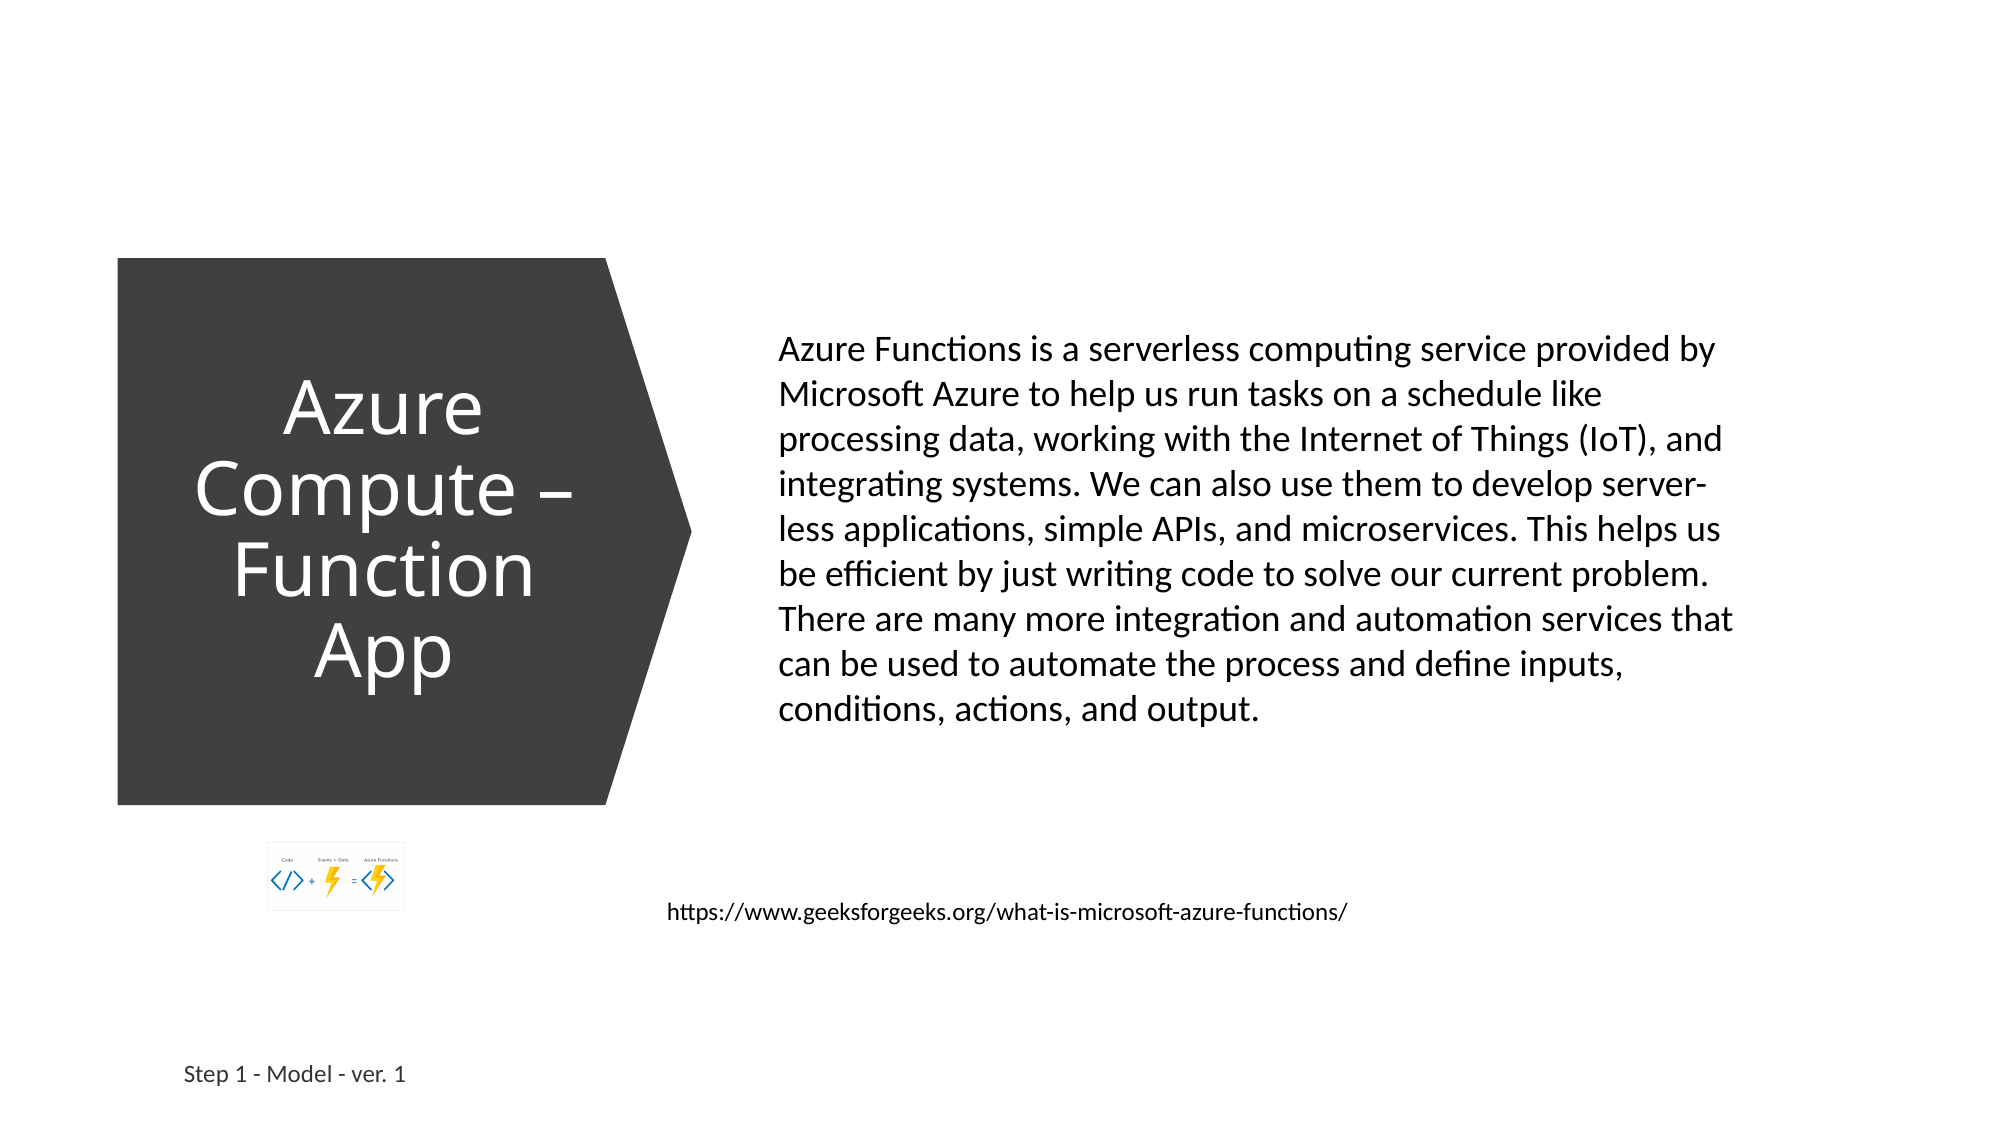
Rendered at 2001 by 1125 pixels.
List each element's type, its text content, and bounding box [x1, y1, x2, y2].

text_box Azure Functions is a serverless computing service provided by Microsoft Azure to help us run tasks on a schedule like processing data, working with the Internet of Things (IoT), and integrating systems. We can also use them to develop server-less applications, simple APIs, and microservices. This helps us be efficient by just writing code to solve our current problem. There are many more integration and automation services that can be used to automate the process and define inputs, conditions, actions, and output. [763, 316, 1764, 737]
footer Step 1 - Model - ver. 1 [168, 1042, 1188, 1103]
title Azure Compute – Function App [168, 322, 601, 741]
picture [267, 842, 405, 911]
text_box https://www.geeksforgeeks.org/what-is-microsoft-azure-functions/ [652, 888, 1403, 933]
text_box [116, 257, 693, 807]
